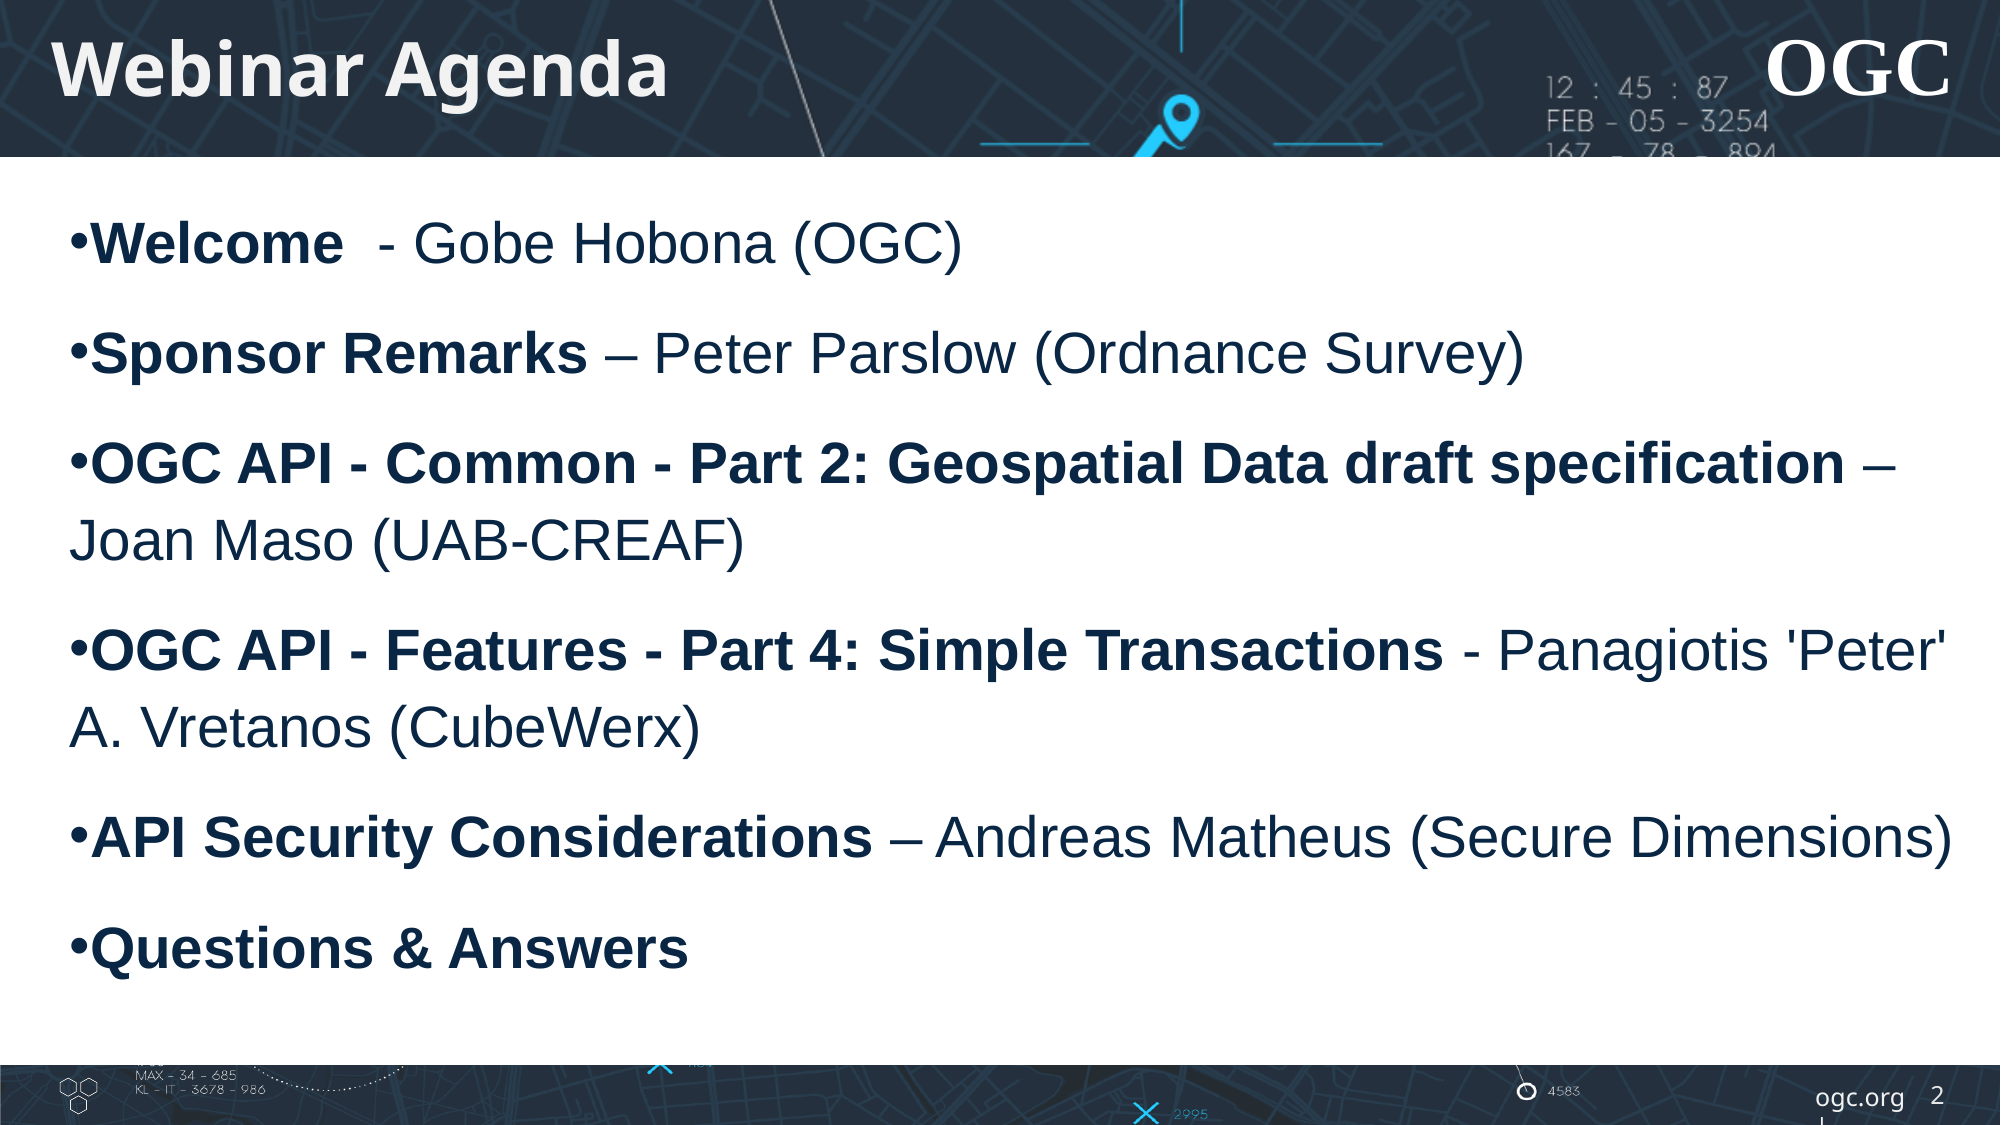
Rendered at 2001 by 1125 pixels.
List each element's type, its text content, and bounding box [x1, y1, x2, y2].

picture [51, 1069, 106, 1123]
list Welcome - Gobe Hobona (OGC) Sponsor Remarks – Peter Parslow (Ordnance Survey) OGC API - Common - Part 2: Geospatial Data draft specification – Joan Maso (UAB-CREAF) OGC API - Features - Part 4: Simple Transactions - Panagiotis 'Peter' A. Vretanos (CubeWerx) API Security Considerations – Andreas Matheus (Secure Dimensions) Questions & Answers [54, 190, 2000, 1050]
slide_number 2 [1772, 1073, 1960, 1121]
title Webinar Agenda [36, 9, 1762, 135]
